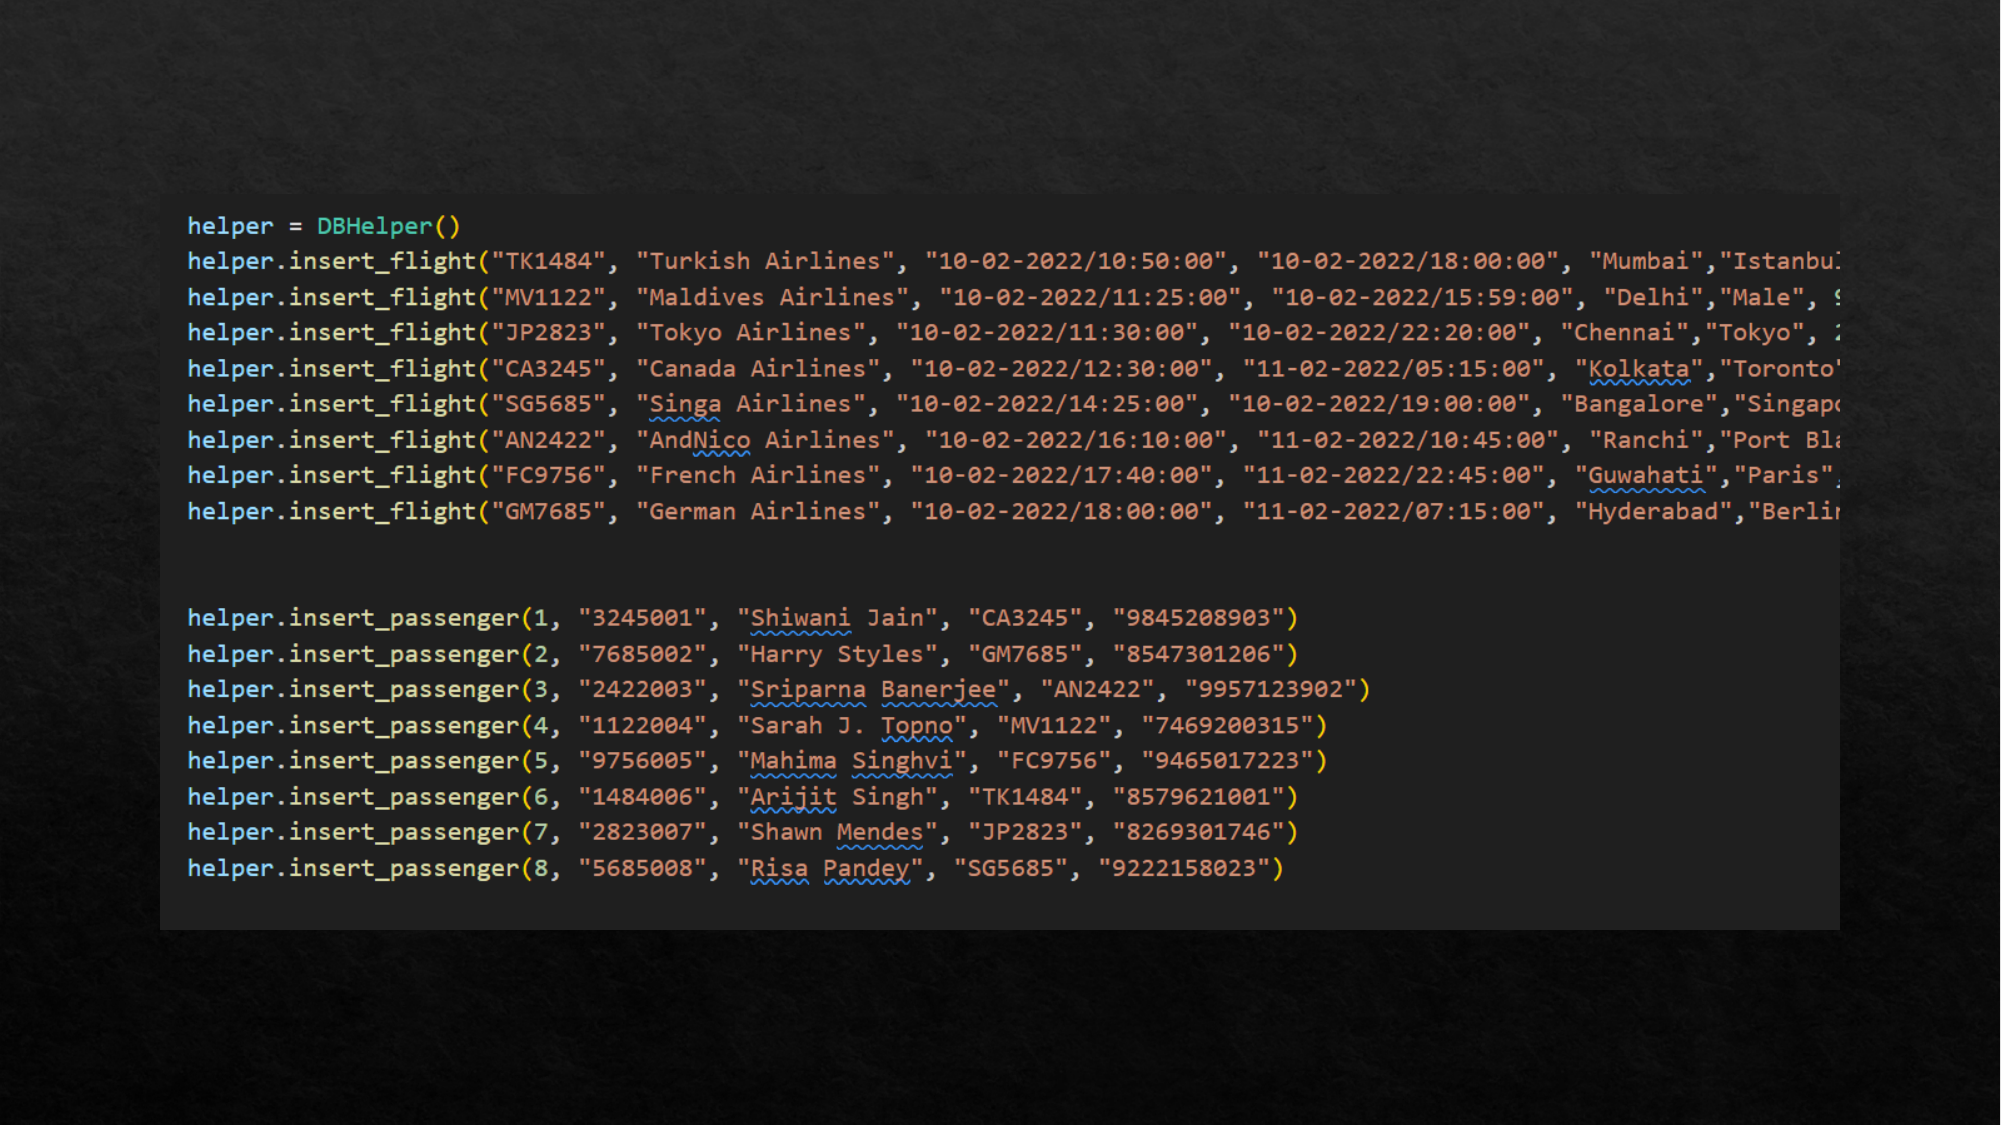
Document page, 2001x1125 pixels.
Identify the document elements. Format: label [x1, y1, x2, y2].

picture [160, 194, 1840, 931]
